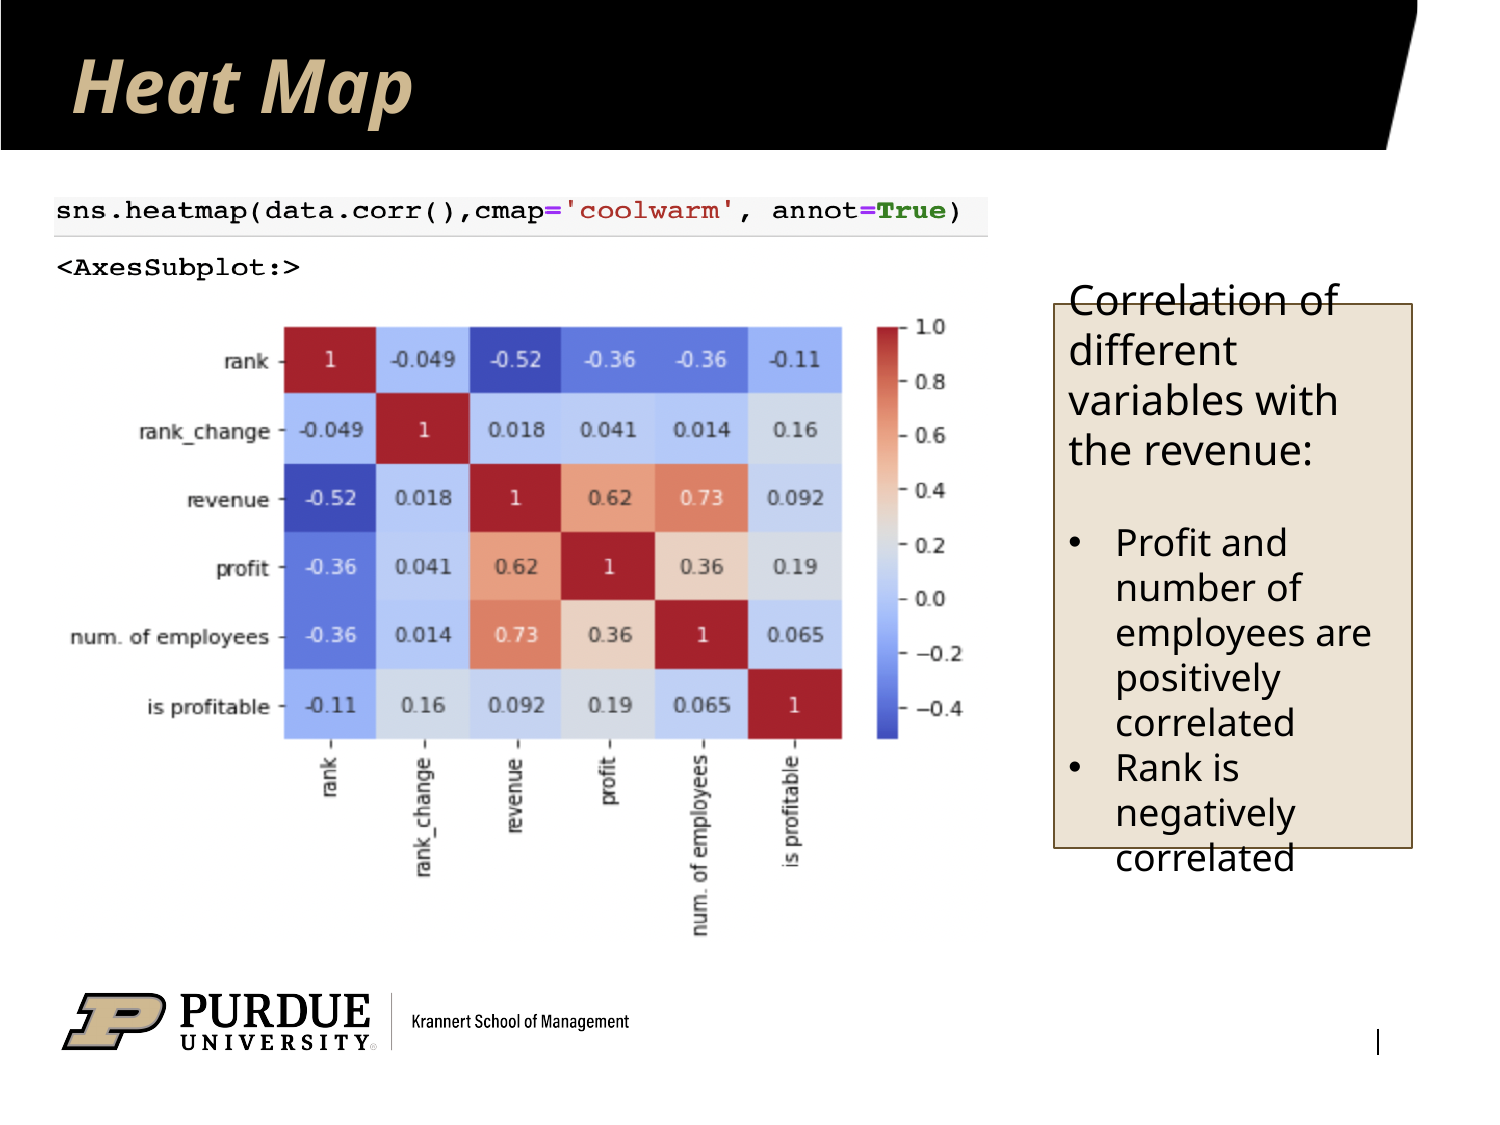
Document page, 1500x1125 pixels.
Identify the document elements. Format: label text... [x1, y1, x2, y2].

title Heat Map [68, 45, 1254, 133]
picture [54, 197, 988, 942]
text_box Correlation of different variables with the revenue: Profit and number of employees are positively correlated Rank is negatively correlated [1053, 303, 1413, 849]
picture [61, 990, 648, 1054]
